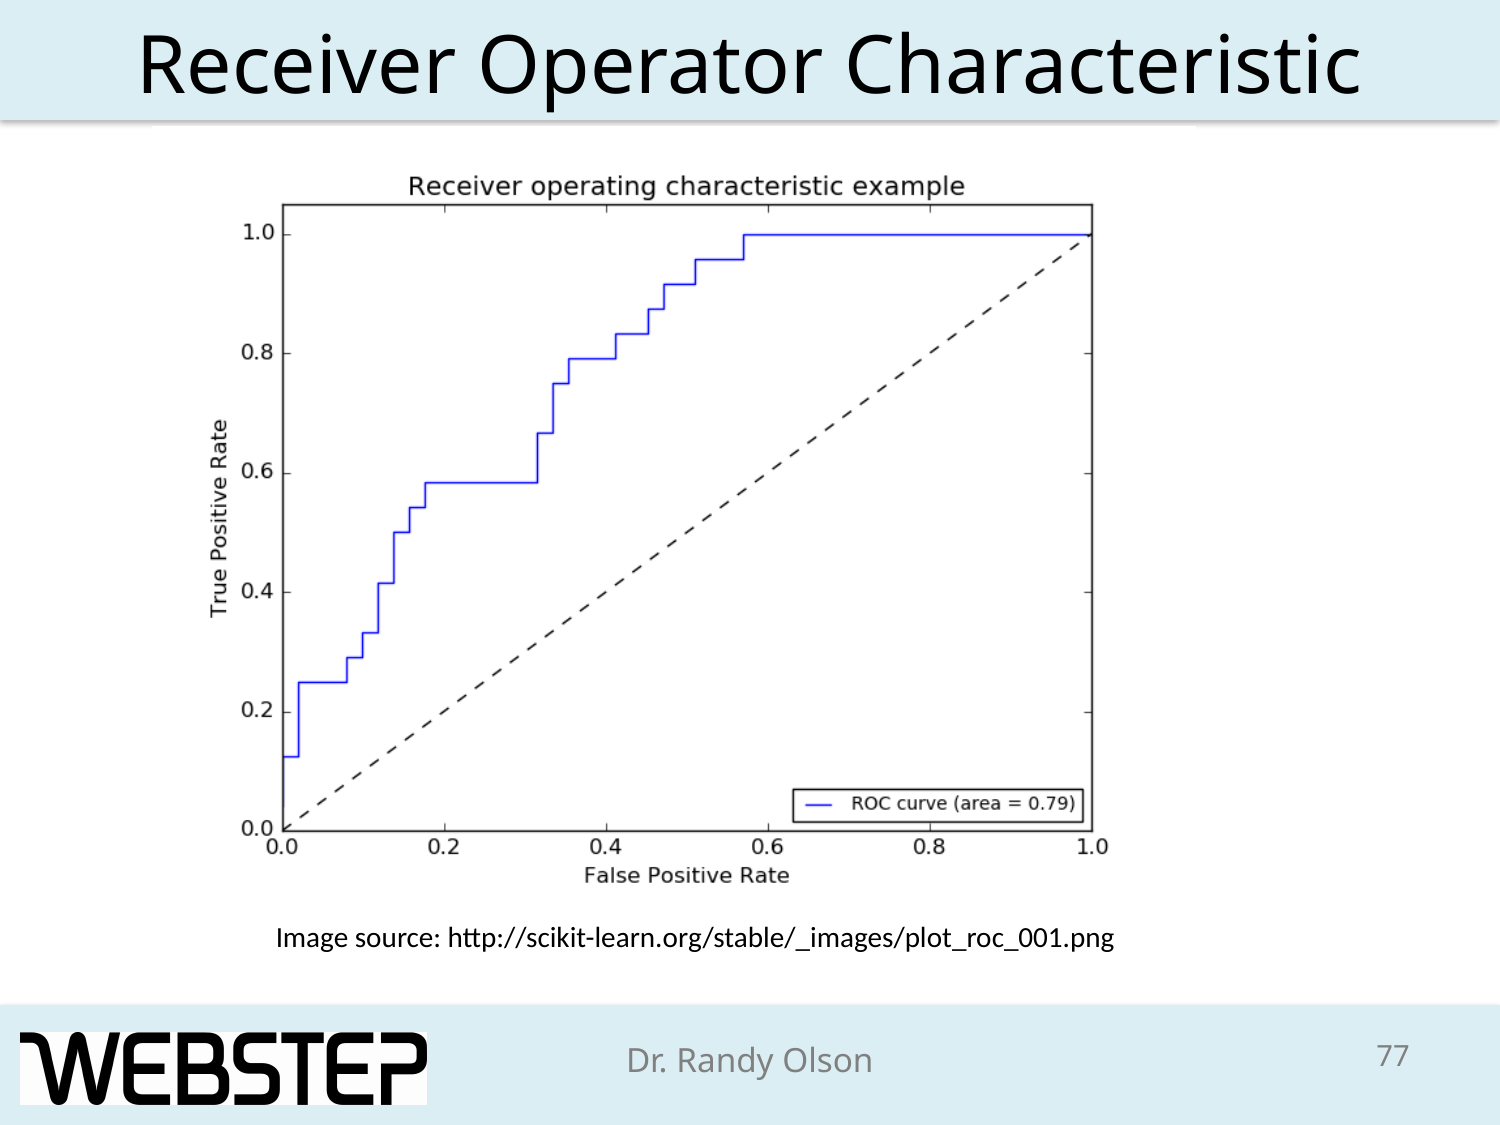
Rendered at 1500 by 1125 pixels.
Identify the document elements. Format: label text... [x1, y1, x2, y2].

picture [151, 125, 1196, 909]
text_box Image source: http://scikit-learn.org/stable/_images/plot_roc_001.png [261, 911, 1353, 961]
title Receiver Operator Characteristic [75, 0, 1425, 155]
slide_number 77 [1310, 1026, 1425, 1088]
picture [20, 1032, 427, 1105]
